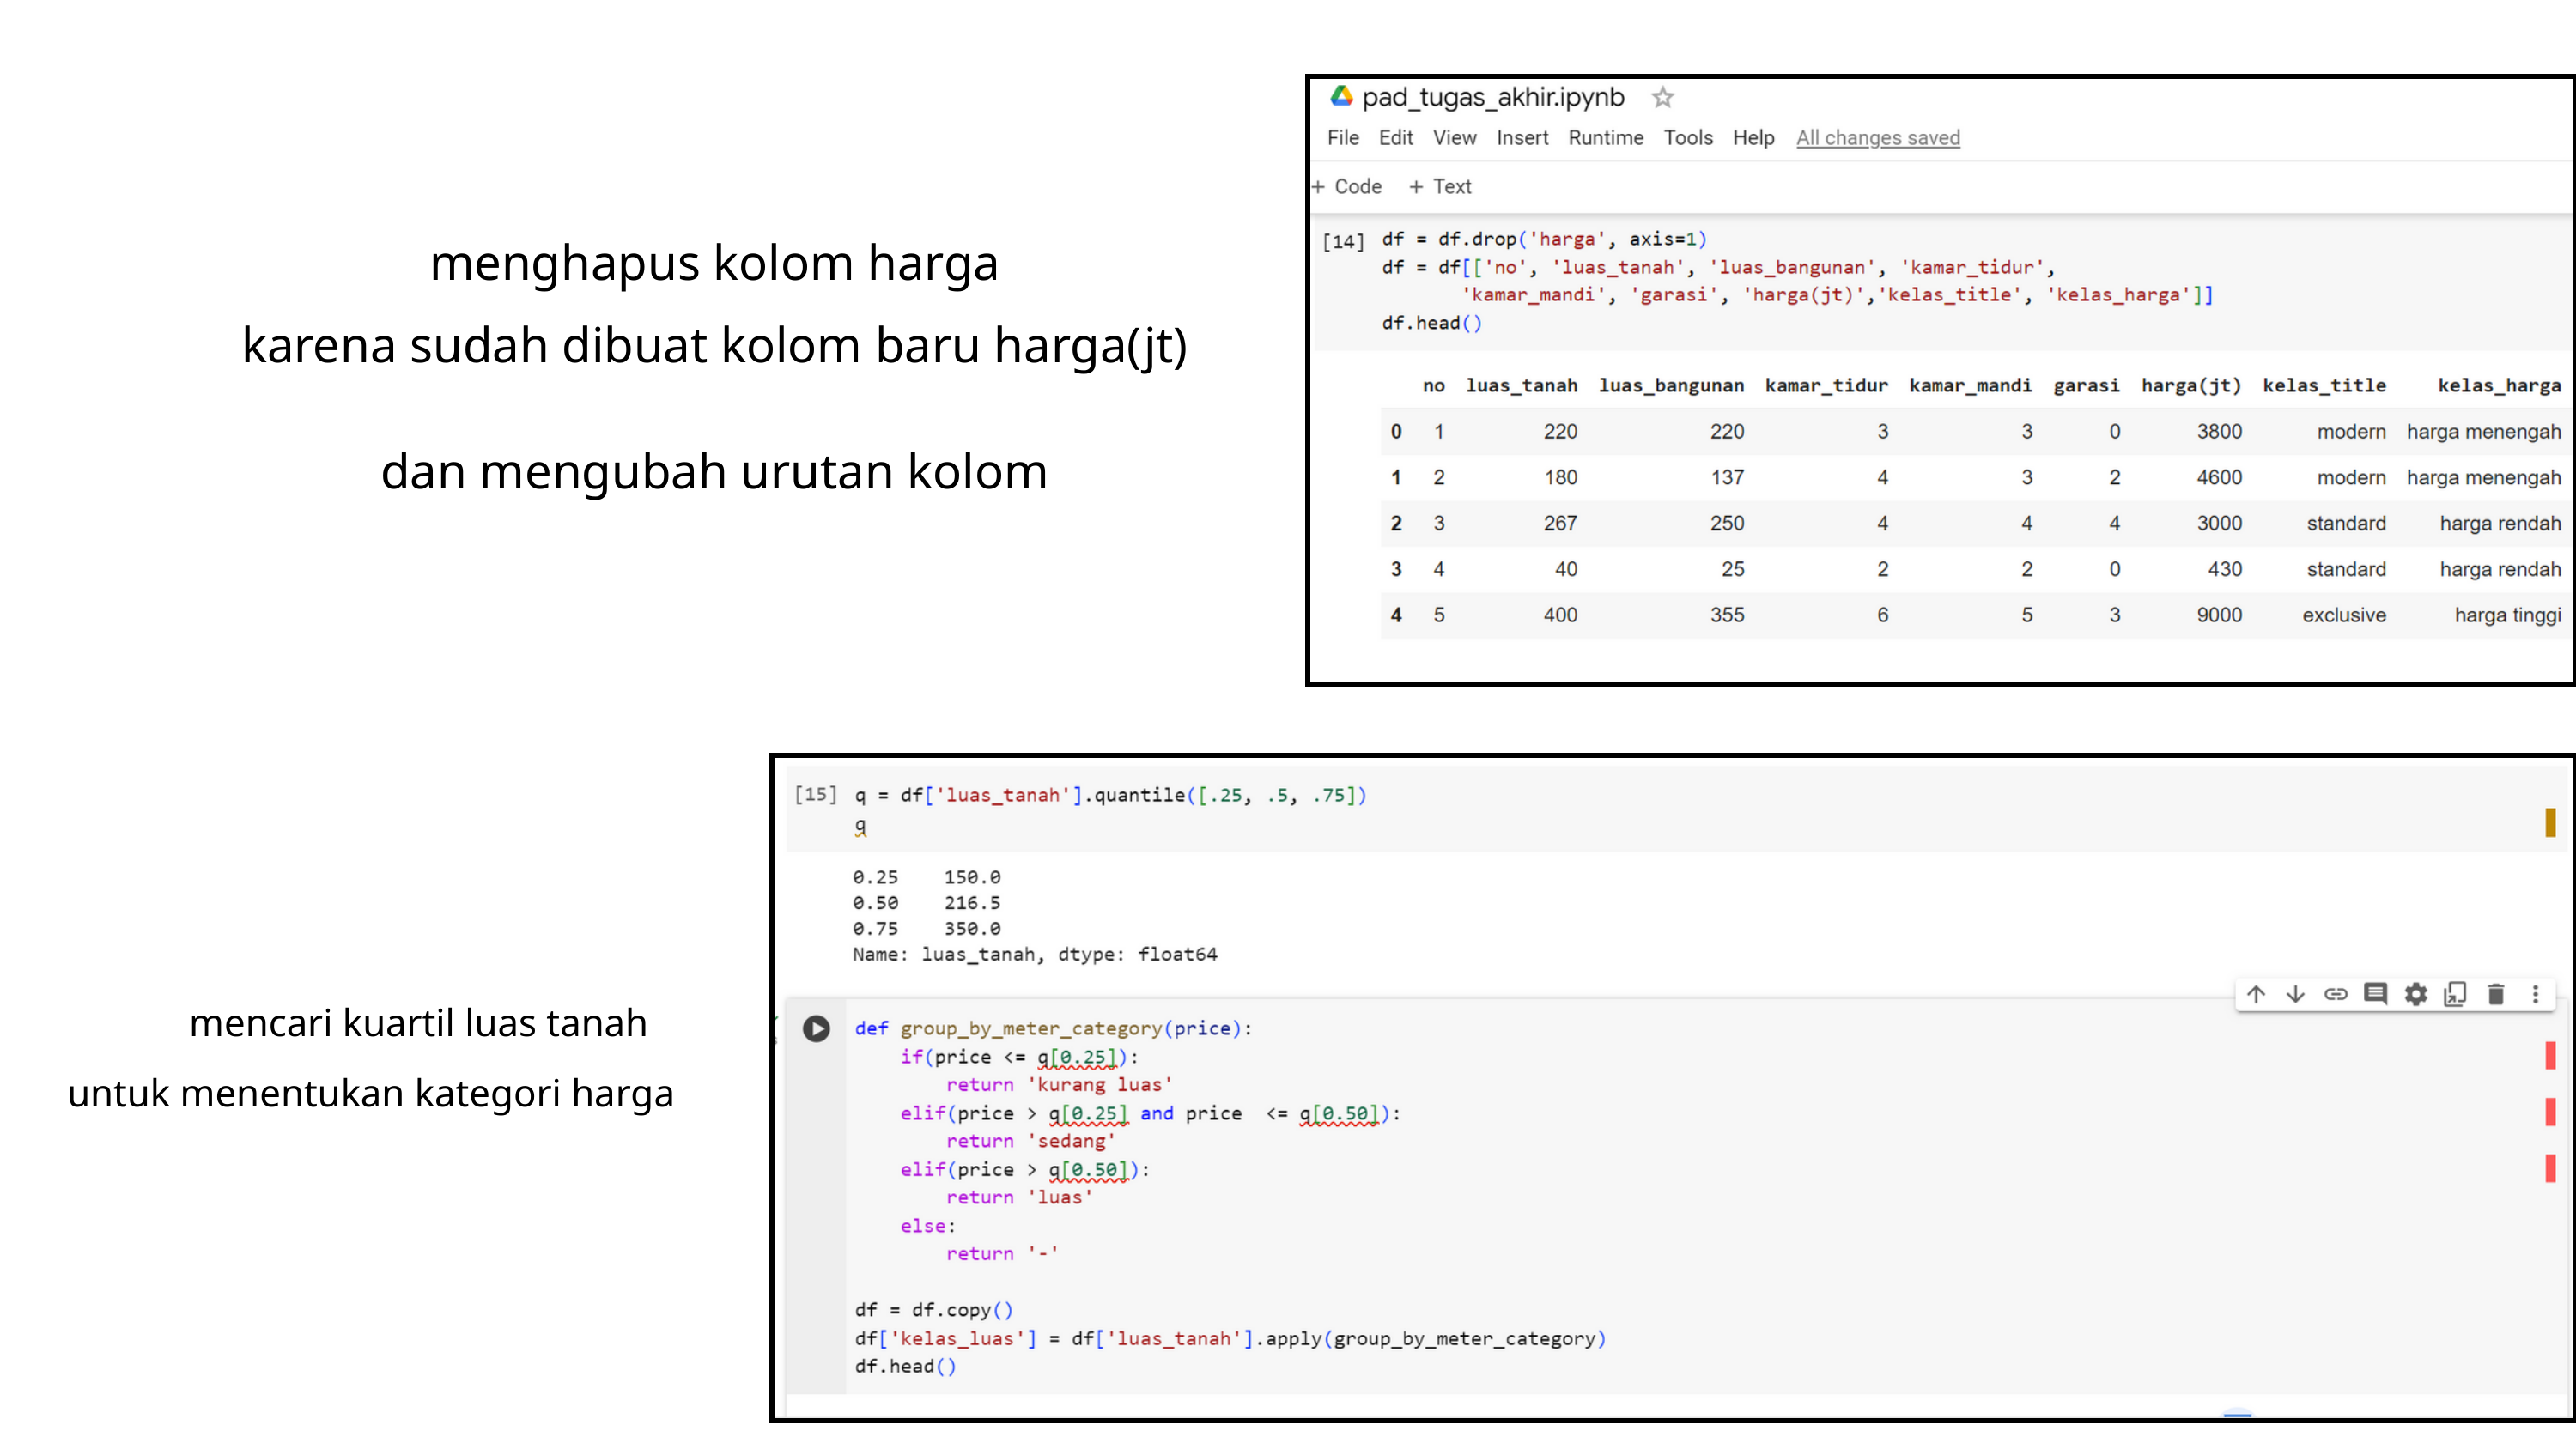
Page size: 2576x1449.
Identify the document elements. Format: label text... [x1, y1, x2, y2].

text_box mencari kuartil luas tanah [0, 1009, 911, 1045]
text_box [772, 755, 2576, 1421]
text_box [1307, 76, 2576, 685]
text_box dan mengubah urutan kolom [175, 453, 1255, 499]
text_box menghapus kolom harga [223, 244, 1207, 290]
text_box untuk menentukan kategori harga [0, 1079, 911, 1115]
text_box karena sudah dibuat kolom baru harga(jt) [175, 326, 1255, 373]
